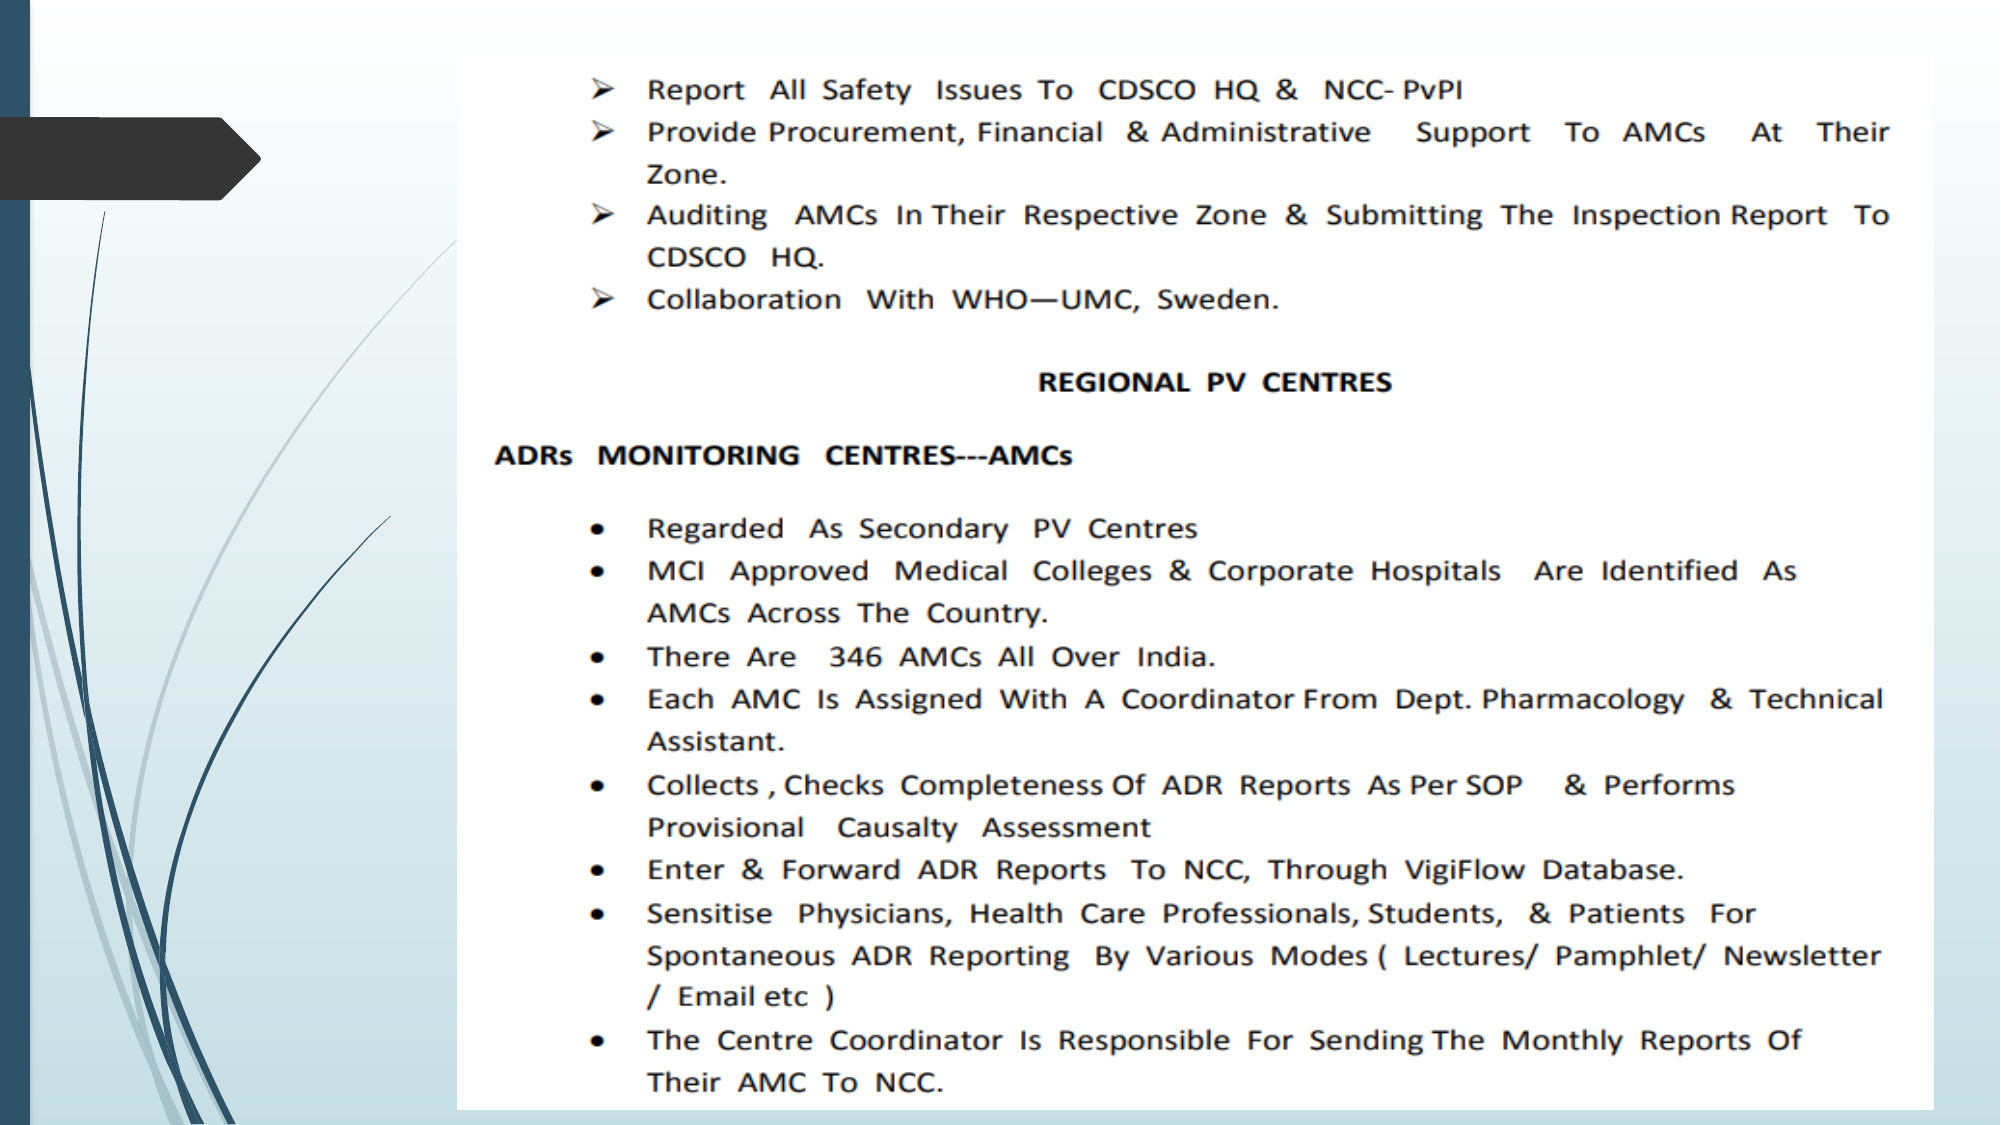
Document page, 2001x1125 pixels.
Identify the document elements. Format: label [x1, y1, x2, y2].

picture [457, 54, 1934, 1110]
